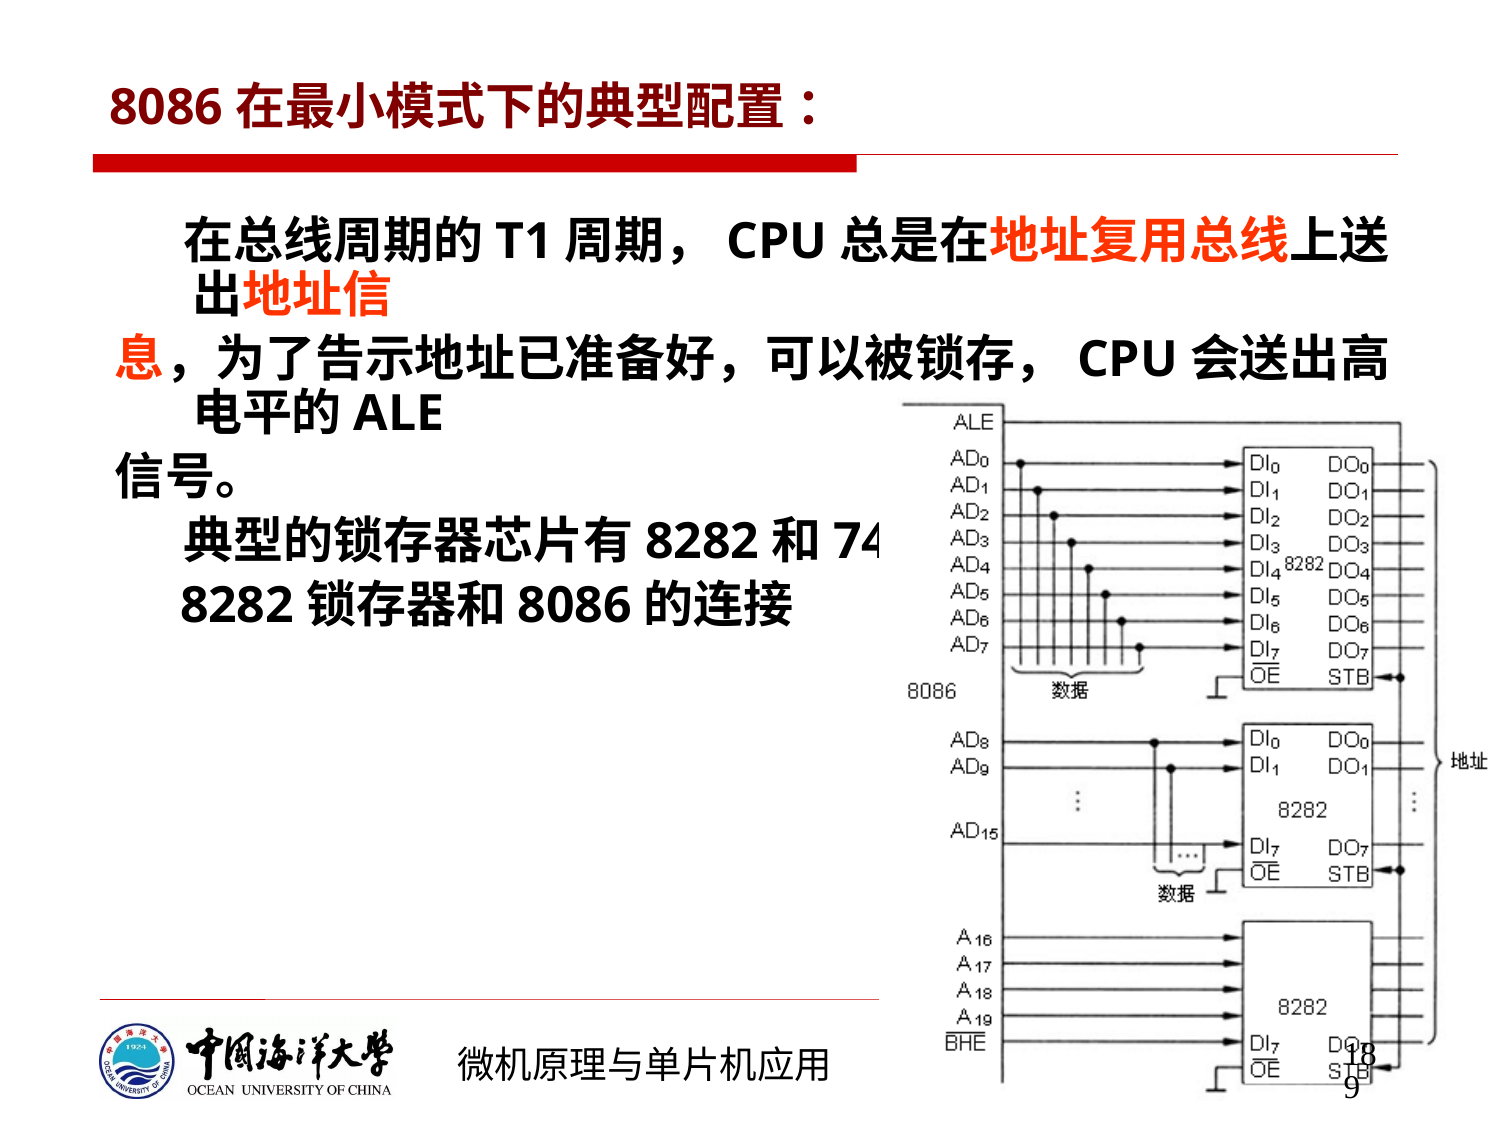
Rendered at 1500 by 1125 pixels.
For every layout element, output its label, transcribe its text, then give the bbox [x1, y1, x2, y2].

title 8086在最小模式下的典型配置 ： [94, 30, 1407, 143]
list 在总线周期的T1周期，CPU总是在地址复用总线上送出地址信 息，为了告示地址已准备好，可以被锁存，CPU会送出高电平的ALE 信号。 典型的锁存器芯片有8282和74LS373。 8282锁存器和8086的连接 [99, 208, 1406, 982]
picture [99, 1017, 396, 1099]
picture [879, 396, 1500, 1101]
